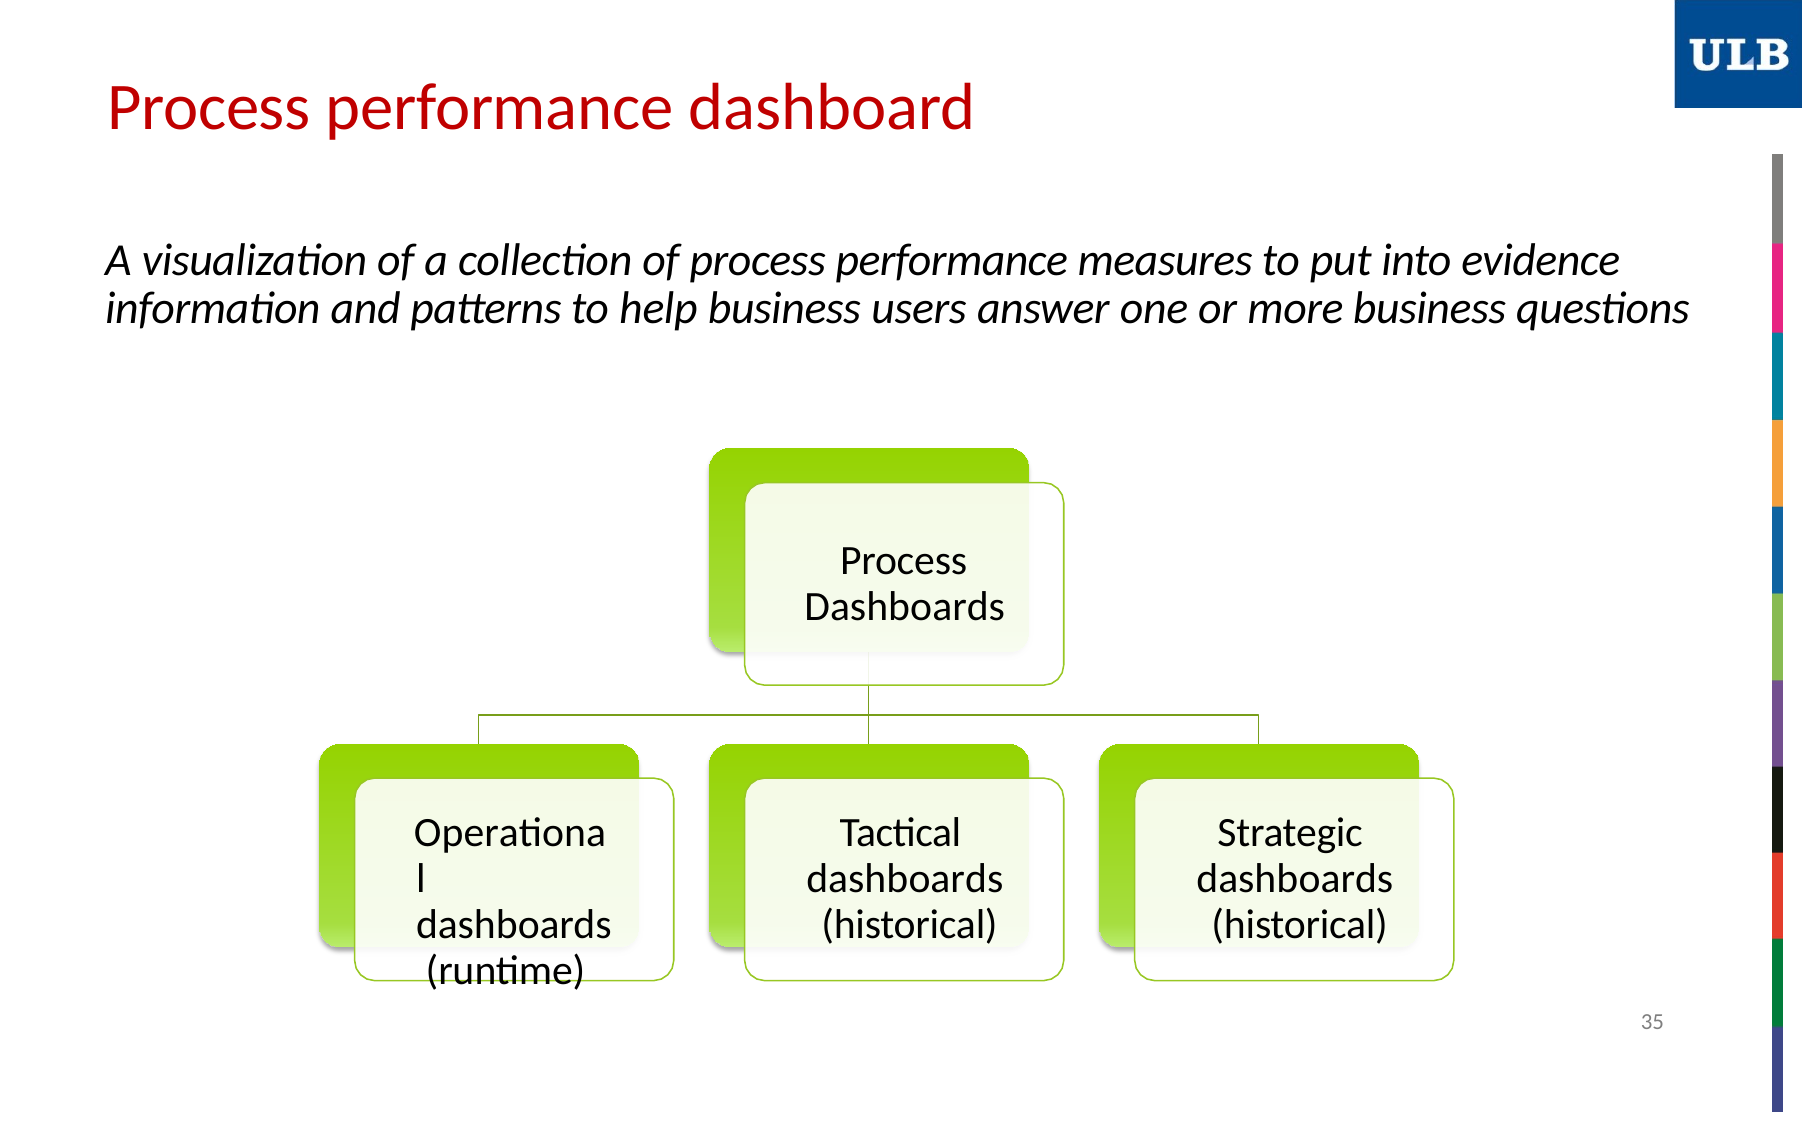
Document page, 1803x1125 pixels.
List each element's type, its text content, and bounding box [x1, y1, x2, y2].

text_box A visualization of a collection of process performance measures to put into evidence information and patterns to help business users answer one or more business questions [103, 227, 1696, 333]
title Process performance dashboard [105, 61, 983, 252]
text_box Operational dashboards (runtime) [411, 990, 617, 994]
picture [1674, 0, 1802, 108]
picture [1772, 420, 1783, 1112]
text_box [702, 741, 1065, 982]
text_box 35 [1638, 1004, 1666, 1034]
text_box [1092, 741, 1455, 982]
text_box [477, 445, 1260, 746]
picture [1772, 154, 1783, 333]
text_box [312, 741, 675, 982]
